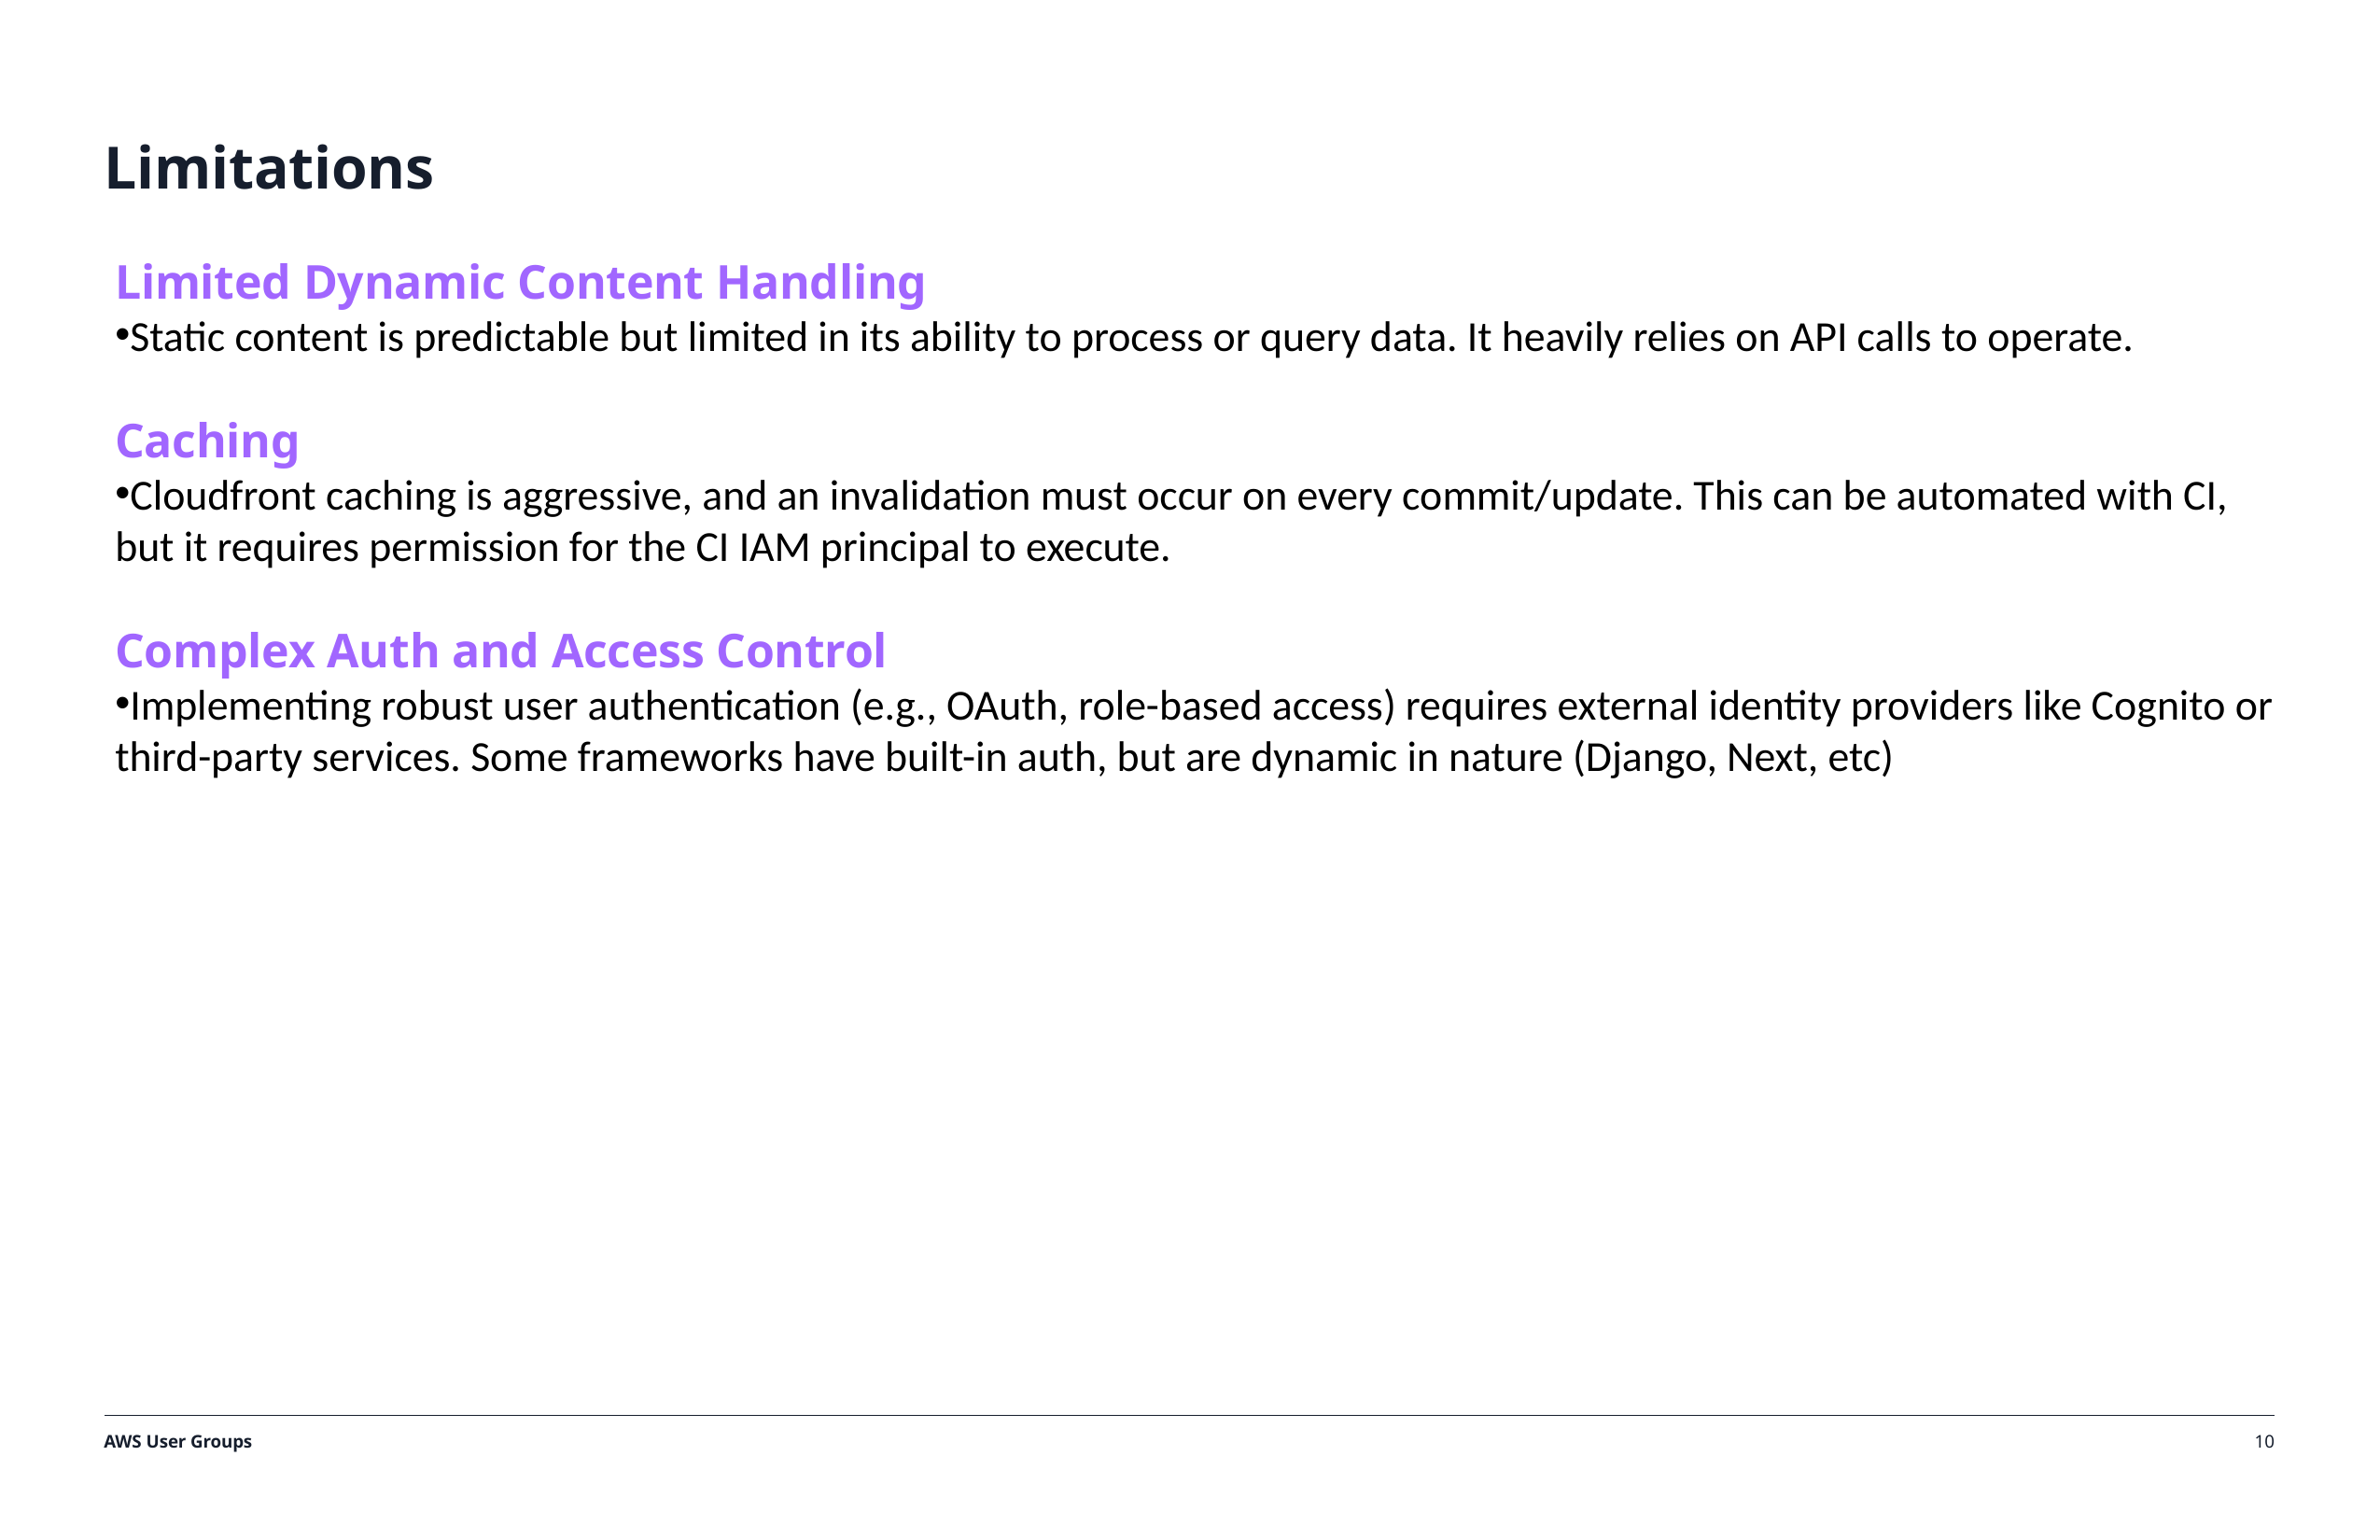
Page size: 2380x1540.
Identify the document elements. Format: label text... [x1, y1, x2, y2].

title Limitations [102, 128, 513, 388]
text_box Limited Dynamic Content Handling Static content is predictable but limited in its ability to process or query data. It heavily relies on API calls to operate. Caching Cloudfront caching is aggressive, and an invalidation must occur on every commit/update. This can be automated with CI, but it requires permission for the CI IAM principal to execute. Complex Auth and Access Control Implementing robust user authentication (e.g., OAuth, role-based access) requires external identity providers like Cognito or third-party services. Some frameworks have built-in auth, but are dynamic in nature (Django, Next, etc) [115, 250, 2286, 888]
slide_number 10 [2248, 1428, 2281, 1540]
footer AWS User Groups [102, 1428, 462, 1540]
